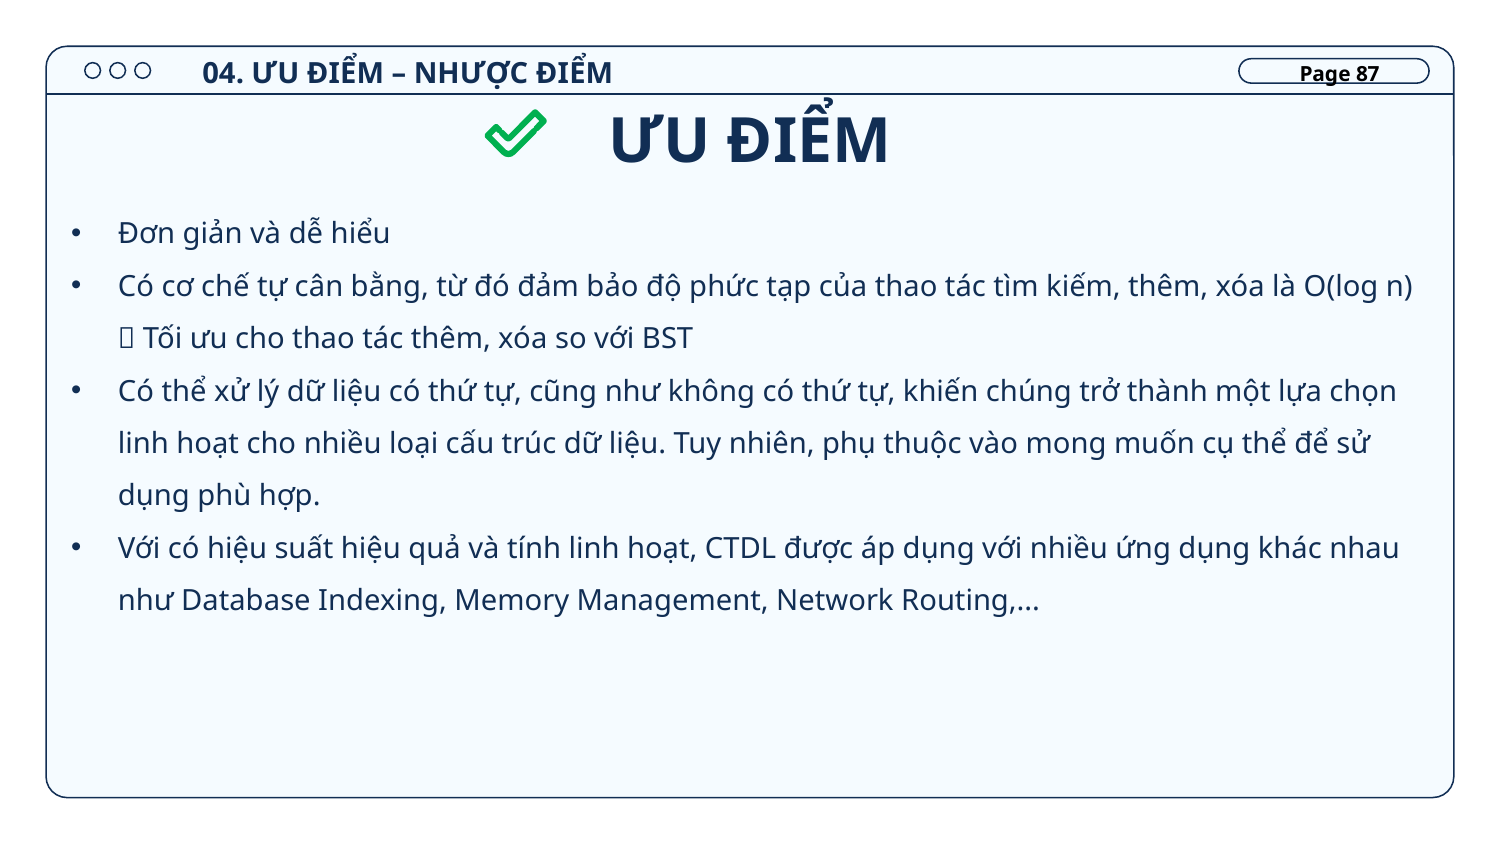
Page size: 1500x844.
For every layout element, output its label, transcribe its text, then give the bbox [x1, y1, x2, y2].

subtitle Đơn giản và dễ hiểu Có cơ chế tự cân bằng, từ đó đảm bảo độ phức tạp của thao tác tìm kiếm, thêm, xóa là O(log n)  Tối ưu cho thao tác thêm, xóa so với BST Có thể xử lý dữ liệu có thứ tự, cũng như không có thứ tự, khiến chúng trở thành một lựa chọn linh hoạt cho nhiều loại cấu trúc dữ liệu. Tuy nhiên, phụ thuộc vào mong muốn cụ thể để sử dụng phù hợp. Với có hiệu suất hiệu quả và tính linh hoạt, CTDL được áp dụng với nhiều ứng dụng khác nhau như Database Indexing, Memory Management, Network Routing,... [56, 182, 1444, 785]
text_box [486, 111, 546, 156]
title ƯU ĐIỂM [118, 85, 1382, 180]
text_box 04. ƯU ĐIỂM – NHƯỢC ĐIỂM [160, 39, 656, 109]
text_box Page 87 [1284, 52, 1395, 93]
